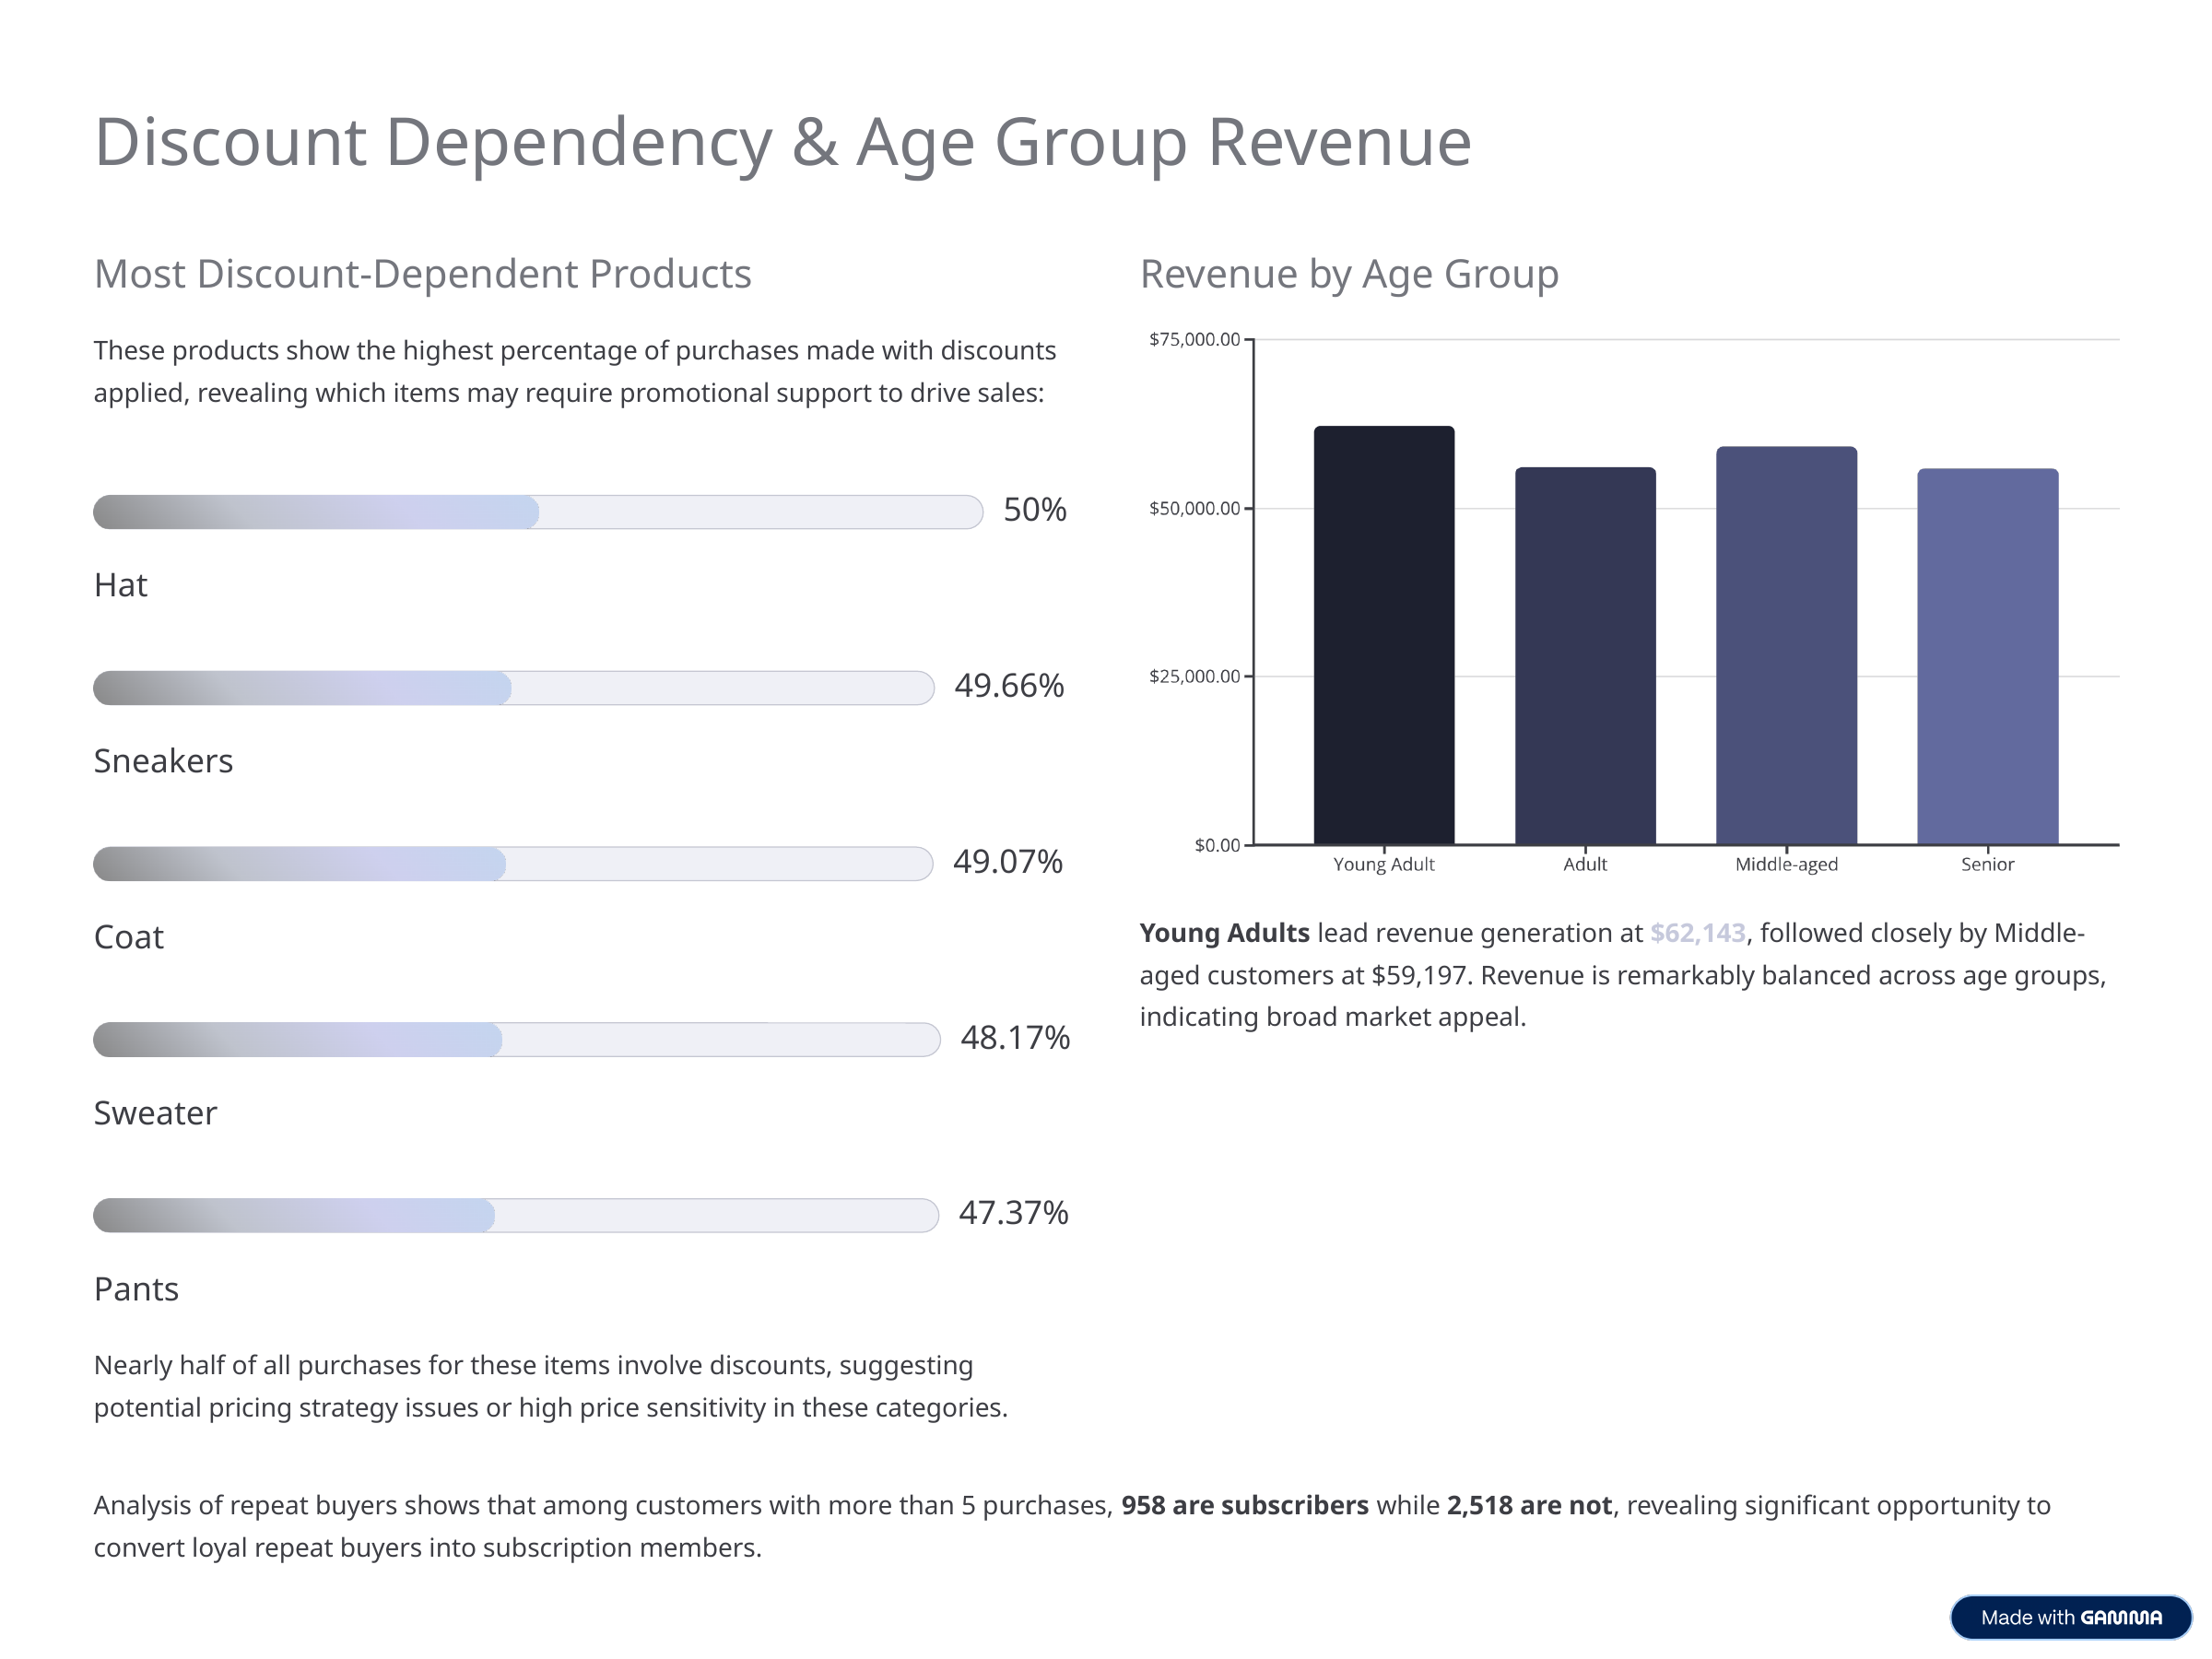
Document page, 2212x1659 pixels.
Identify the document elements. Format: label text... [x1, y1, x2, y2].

text_box 49.66% [954, 671, 1074, 705]
text_box 47.37% [959, 1198, 1074, 1232]
text_box Discount Dependency & Age Group Revenue [93, 95, 1620, 180]
text_box Sweater [93, 1089, 429, 1132]
picture [93, 671, 512, 705]
text_box [502, 1022, 941, 1057]
picture [1941, 1586, 2202, 1649]
text_box Pants [93, 1265, 429, 1308]
text_box [539, 495, 983, 529]
text_box These products show the highest percentage of purchases made with discounts applied, revealing which items may require promotional support to drive sales: [93, 323, 1074, 453]
picture [93, 847, 506, 881]
text_box 49.07% [953, 847, 1074, 881]
text_box Analysis of repeat buyers shows that among customers with more than 5 purchases, 958 are subscribers while 2,518 are not, revealing significant opportunity to convert loyal repeat buyers into subscription members. [93, 1477, 2119, 1564]
text_box Revenue by Age Group [1139, 246, 1609, 297]
text_box [110, 1198, 939, 1233]
text_box Hat [93, 562, 429, 605]
text_box Sneakers [93, 737, 429, 781]
text_box 48.17% [960, 1022, 1074, 1057]
picture [1139, 326, 2120, 876]
text_box Coat [93, 913, 429, 957]
text_box 50% [1003, 495, 1074, 529]
text_box Nearly half of all purchases for these items involve discounts, suggesting potential pricing strategy issues or high price sensitivity in these categories. [93, 1337, 1074, 1424]
picture [93, 495, 539, 529]
picture [93, 1198, 495, 1232]
text_box Young Adults lead revenue generation at $62,143, followed closely by Middle-aged customers at $59,197. Revenue is remarkably balanced across age groups, indicating broad market appeal. [1139, 905, 2120, 1034]
text_box [512, 671, 935, 705]
picture [93, 1022, 502, 1057]
text_box [506, 847, 934, 881]
text_box Most Discount-Dependent Products [93, 246, 833, 297]
